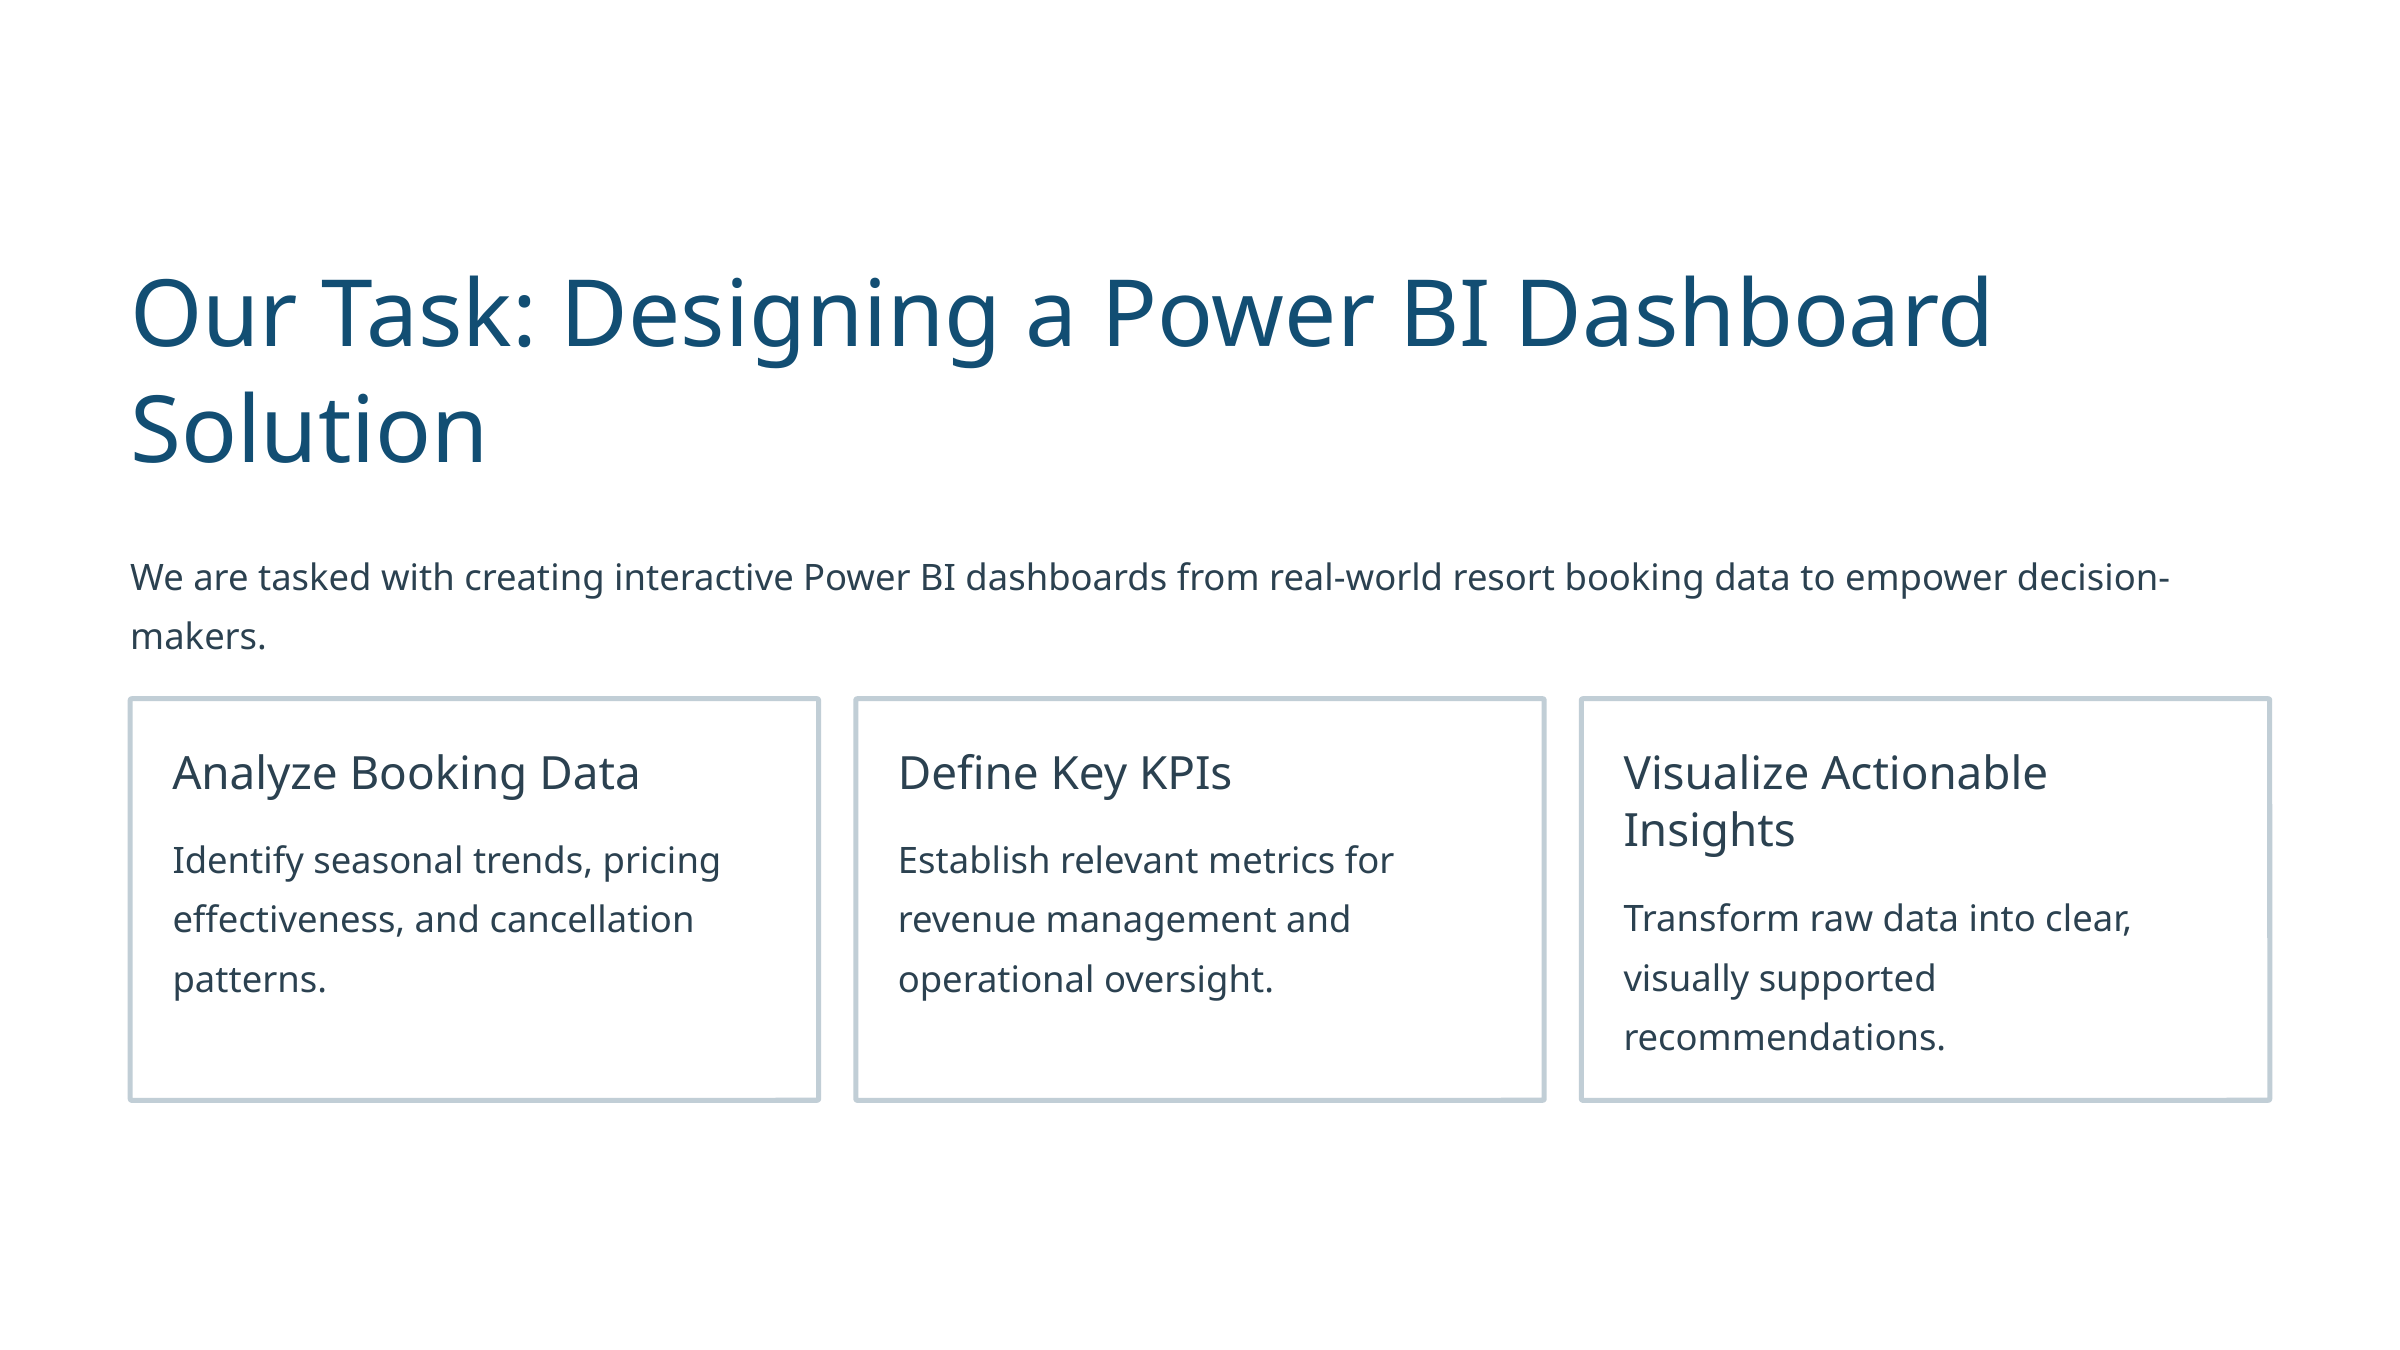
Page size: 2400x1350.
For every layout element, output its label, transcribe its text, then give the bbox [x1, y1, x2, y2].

text_box We are tasked with creating interactive Power BI dashboards from real-world resort booking data to empower decision-makers. [130, 537, 2270, 657]
text_box Transform raw data into clear, visually supported recommendations. [1623, 879, 2228, 1059]
text_box [1581, 698, 2270, 1101]
text_box [130, 698, 819, 1101]
text_box Define Key KPIs [897, 740, 1363, 800]
text_box Our Task: Designing a Power BI Dashboard Solution [130, 249, 2270, 483]
text_box Establish relevant metrics for revenue management and operational oversight. [897, 821, 1502, 1000]
text_box [855, 698, 1545, 1101]
text_box Analyze Booking Data [172, 740, 683, 800]
text_box Identify seasonal trends, pricing effectiveness, and cancellation patterns. [172, 821, 777, 1000]
text_box Visualize Actionable Insights [1623, 741, 2228, 858]
